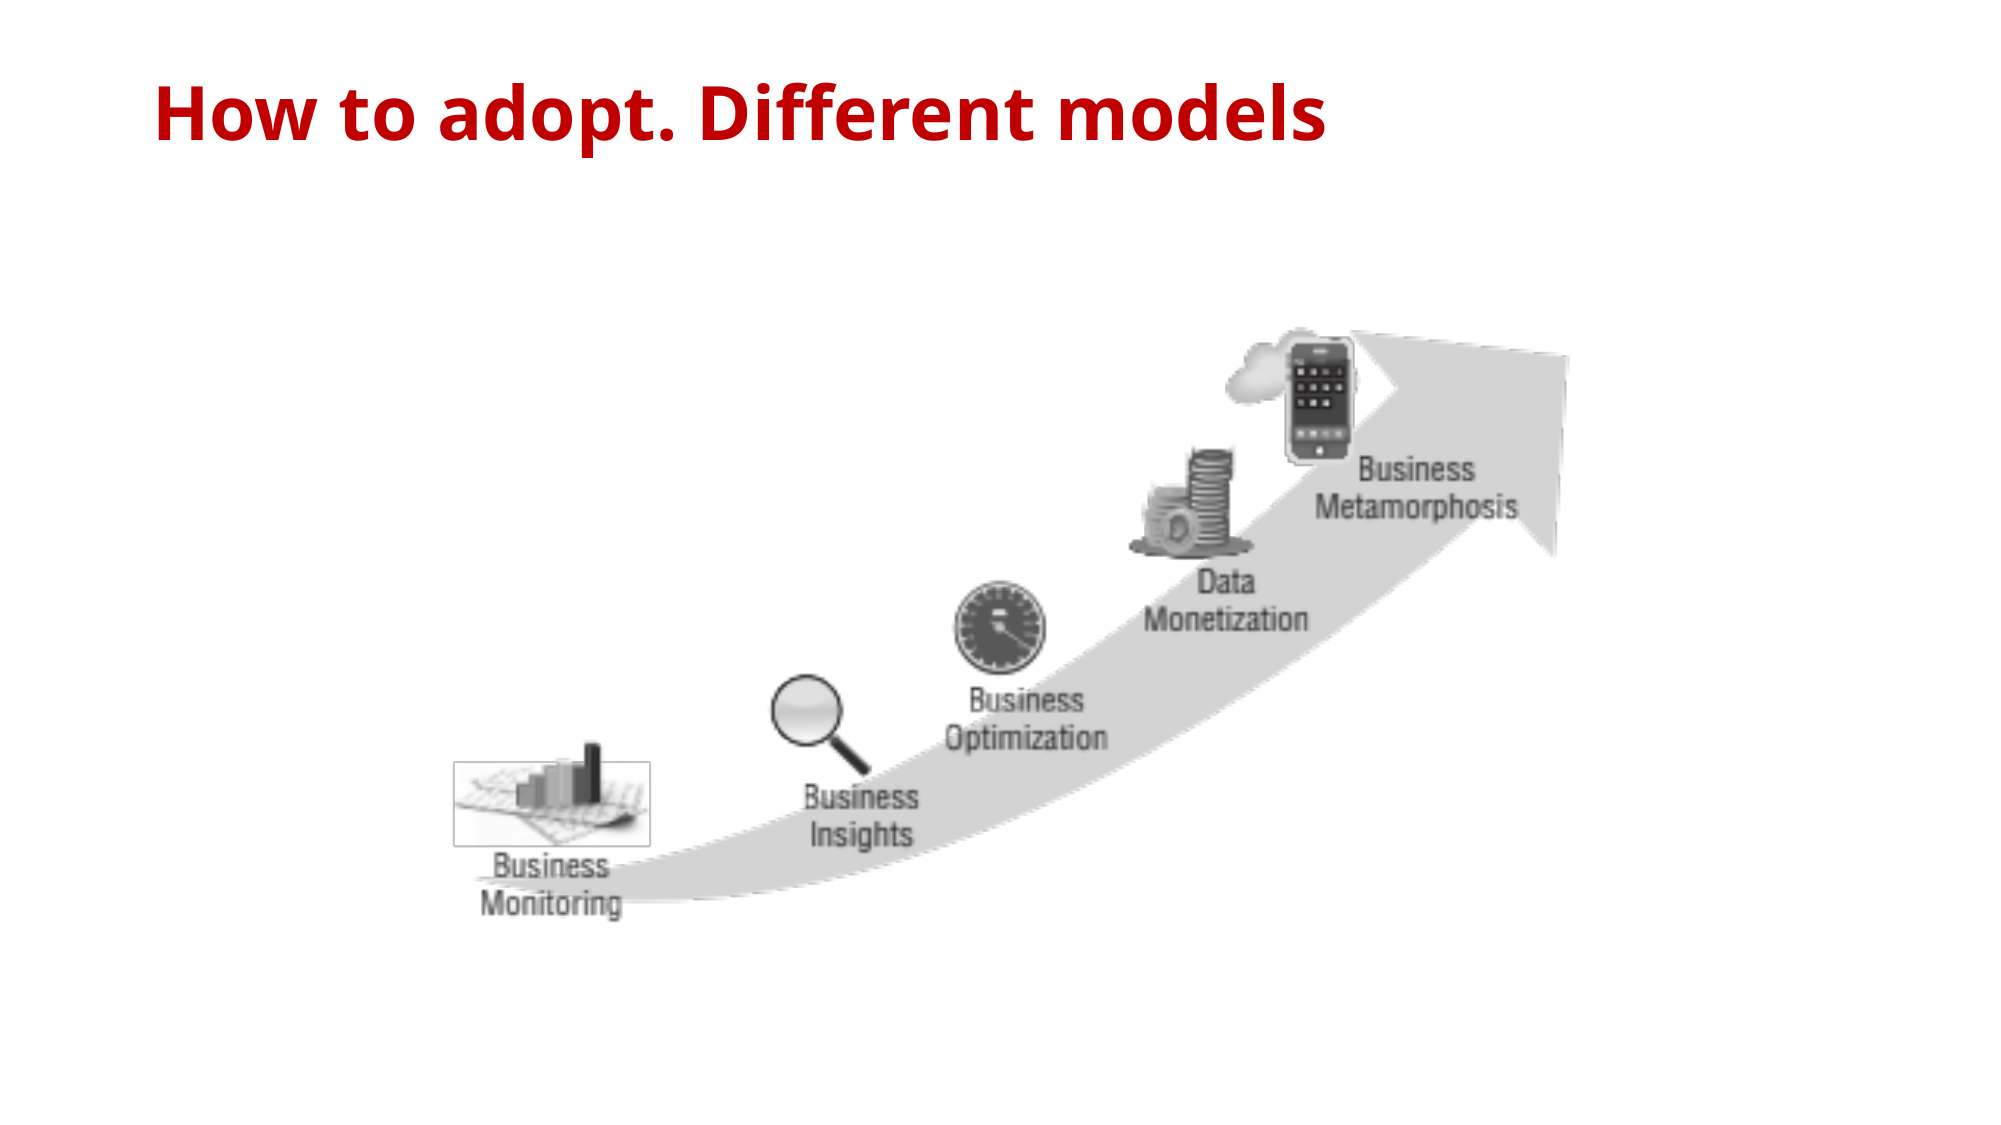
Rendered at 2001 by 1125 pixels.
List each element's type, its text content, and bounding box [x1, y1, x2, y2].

picture [374, 279, 1626, 941]
title How to adopt. Different models [137, 59, 1863, 172]
